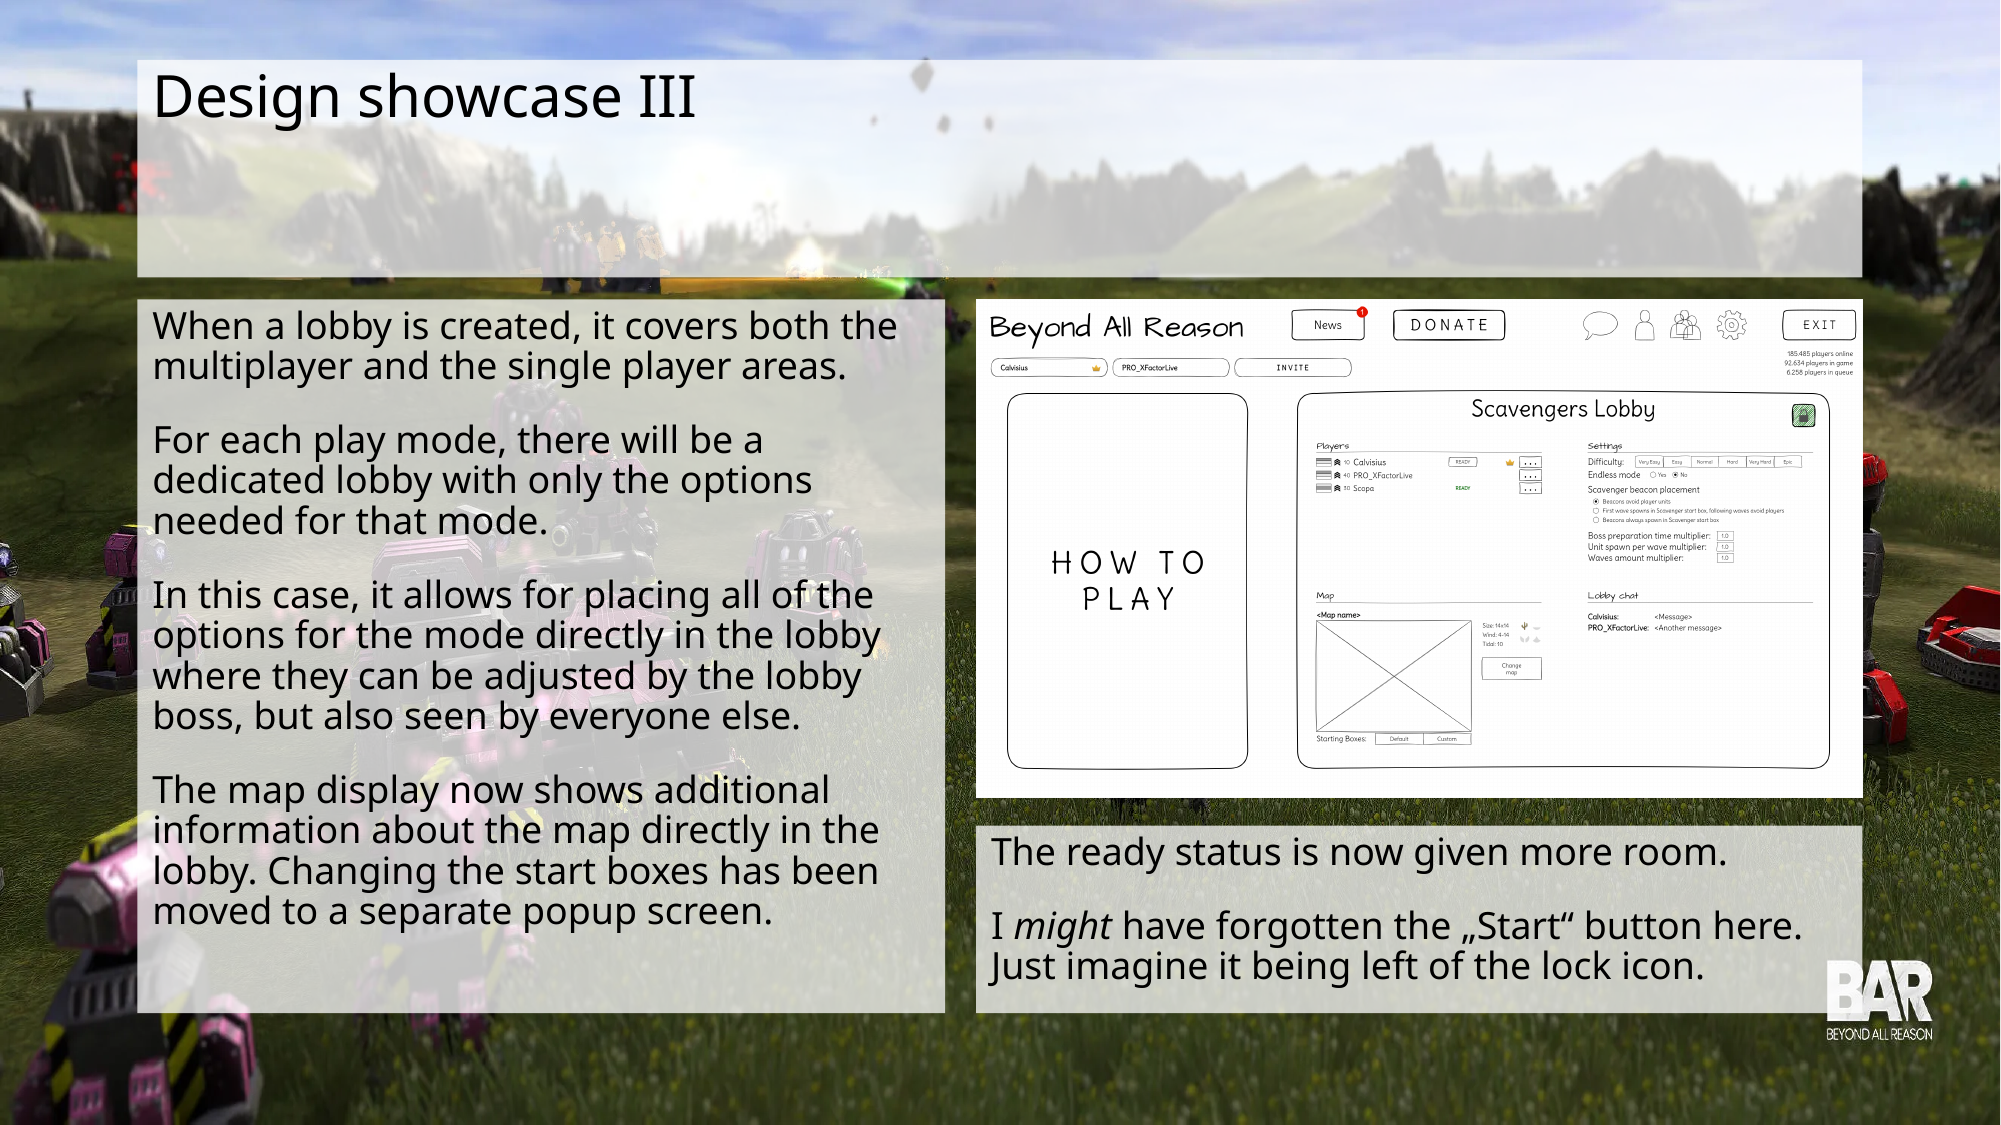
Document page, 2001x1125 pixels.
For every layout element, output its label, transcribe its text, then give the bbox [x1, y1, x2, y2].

text_box The ready status is now given more room. I might have forgotten the „Start“ button here. Just imagine it being left of the lock icon. [976, 825, 1863, 1014]
title Design showcase III [137, 59, 1863, 278]
text_box When a lobby is created, it covers both the multiplayer and the single player areas. For each play mode, there will be a dedicated lobby with only the options needed for that mode. In this case, it allows for placing all of the options for the mode directly in the lobby where they can be adjusted by the lobby boss, but also seen by everyone else. The map display now shows additional information about the map directly in the lobby. Changing the start boxes has been moved to a separate popup screen. [137, 299, 946, 1014]
picture [0, 0, 2001, 1125]
